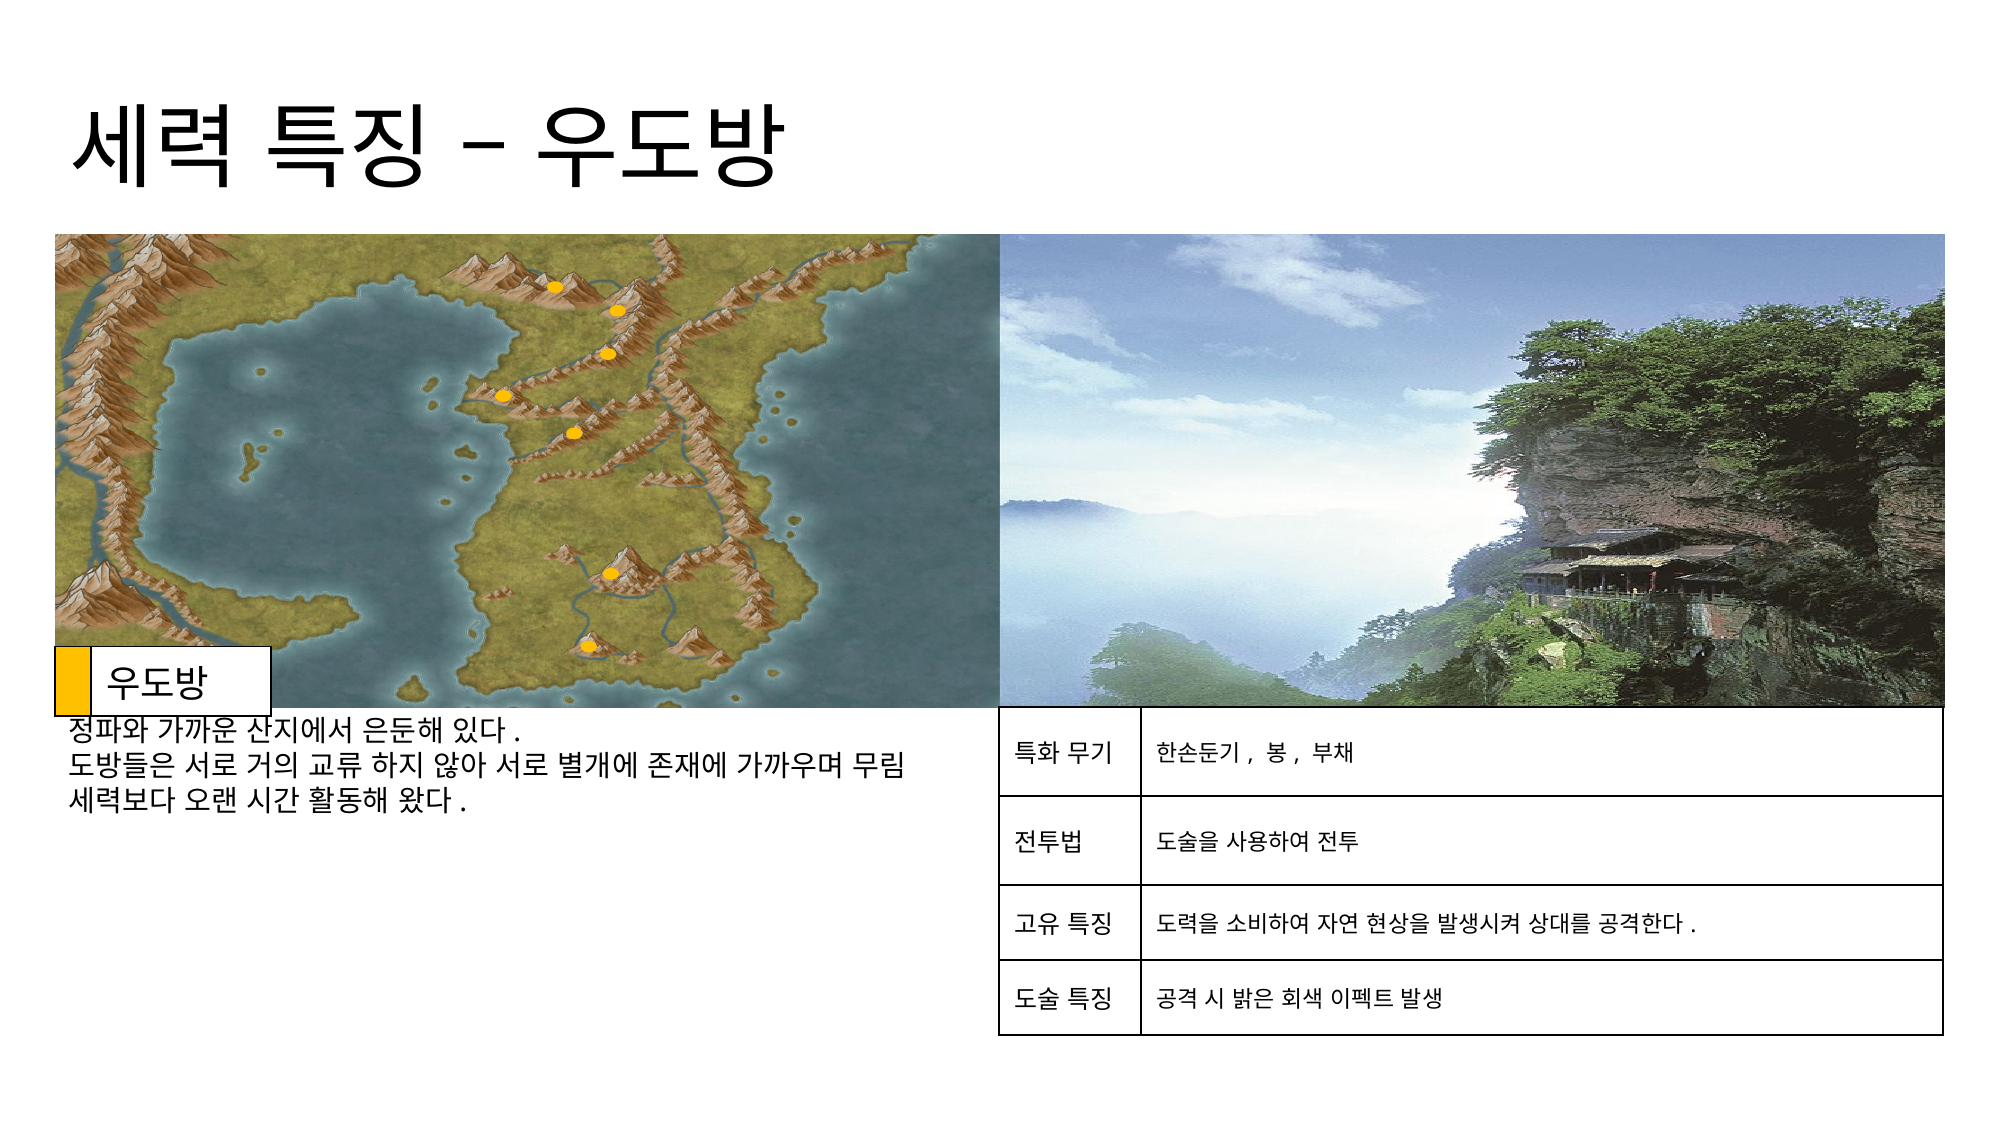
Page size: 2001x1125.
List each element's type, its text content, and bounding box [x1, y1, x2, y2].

table_cell 도술을 사용하여 전투 [1142, 797, 1942, 884]
table_header 특화 무기 [1013, 708, 1140, 795]
table_header 한손둔기, 봉, 부채 [1142, 708, 1942, 795]
table_cell 도술 특징 [1000, 961, 1140, 1034]
picture [999, 234, 1945, 708]
table_cell 고유 특징 [1000, 886, 1140, 959]
title 세력 특징 – 우도방 [55, 62, 1945, 234]
table_cell 공격 시 밝은 회색 이펙트 발생 [1142, 961, 1942, 1034]
text_box 정파와 가까운 산지에서 은둔해 있다. 도방들은 서로 거의 교류 하지 않아 서로 별개에 존재에 가까우며 무림 세력보다 오랜 시간 활동해 왔다. [53, 704, 1013, 825]
table_cell 전투법 [1000, 797, 1140, 884]
table_cell 도력을 소비하여 자연 현상을 발생시켜 상대를 공격한다. [1142, 886, 1942, 959]
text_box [55, 234, 999, 708]
